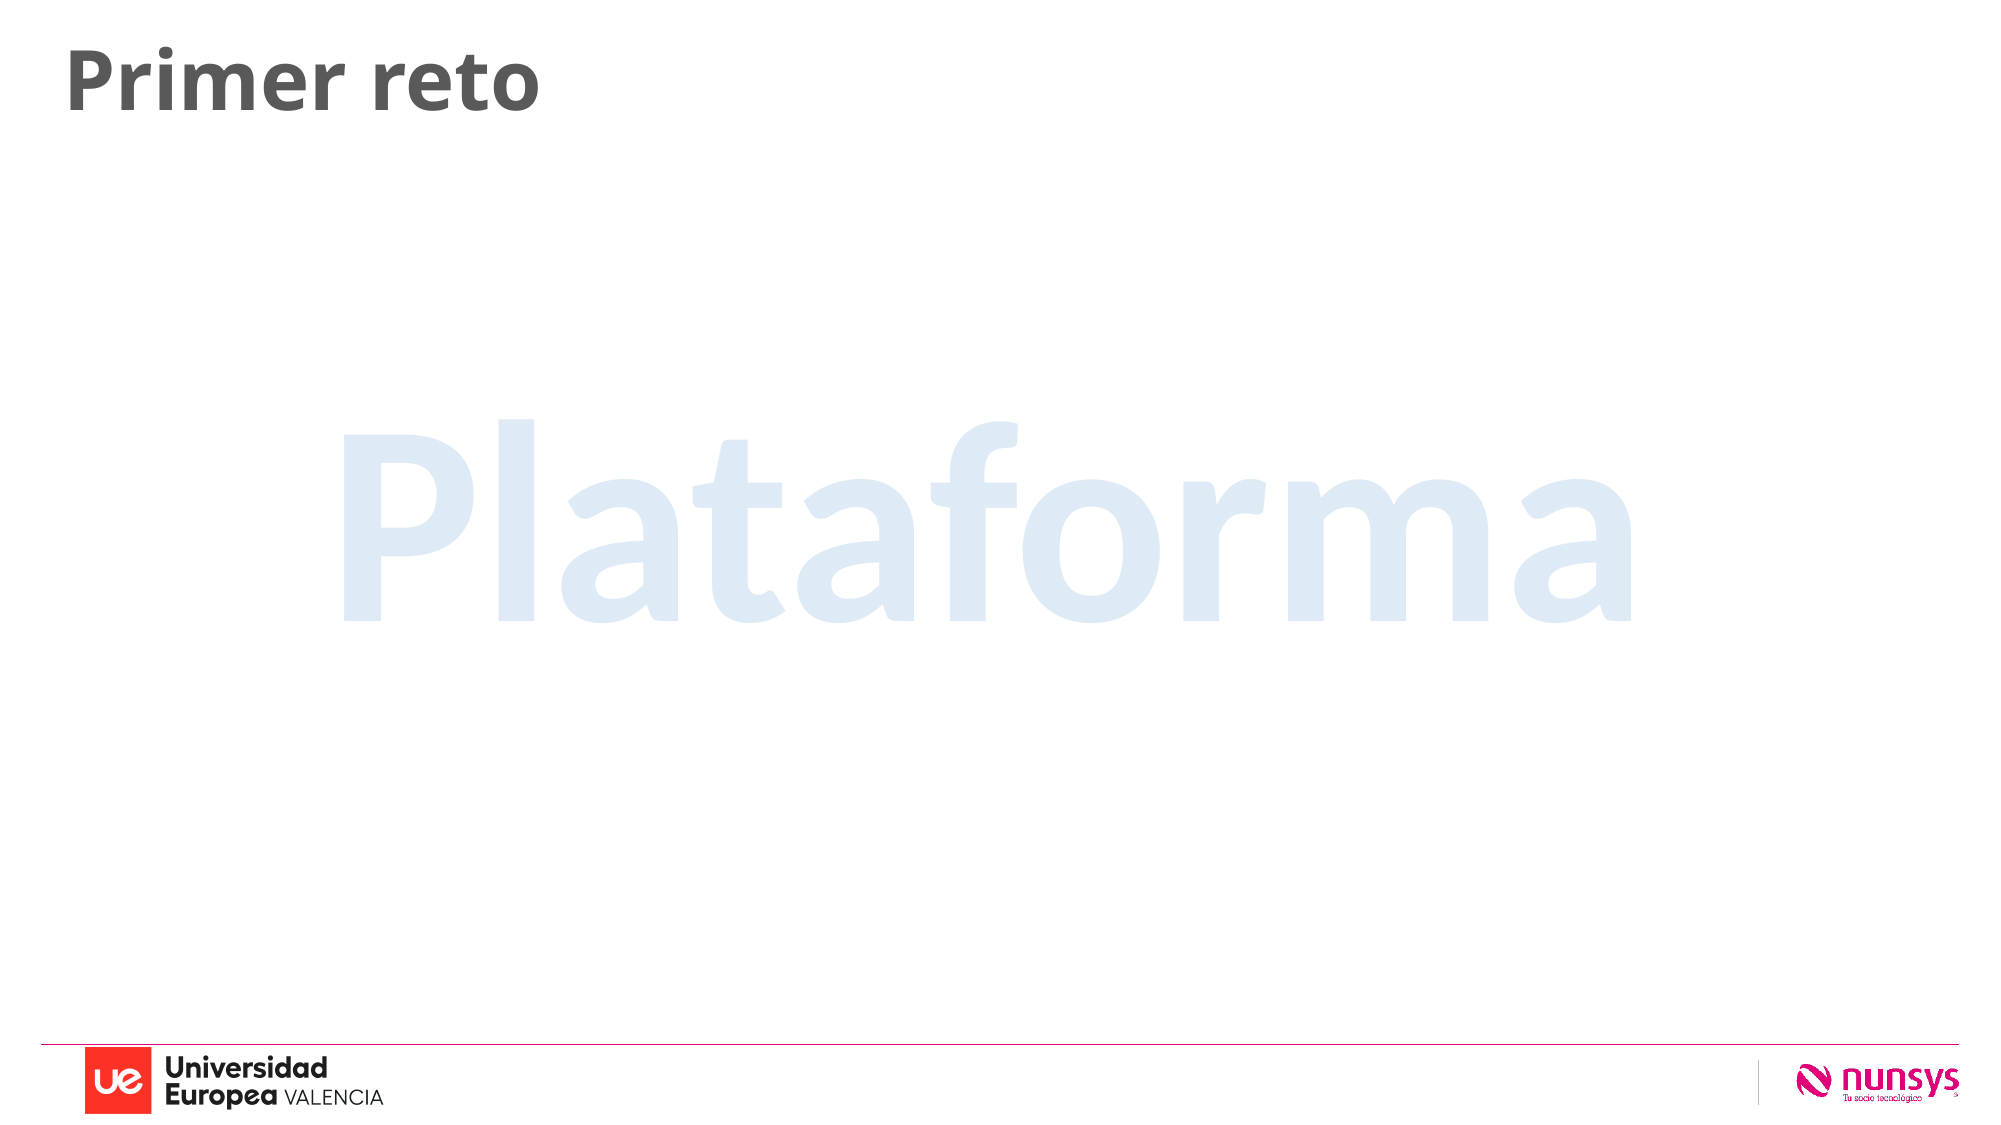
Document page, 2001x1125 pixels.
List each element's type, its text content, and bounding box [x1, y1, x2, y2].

picture [1773, 1041, 1981, 1125]
picture [85, 1047, 384, 1114]
title Primer reto [48, 31, 1774, 137]
text_box Plataforma [313, 326, 1663, 687]
